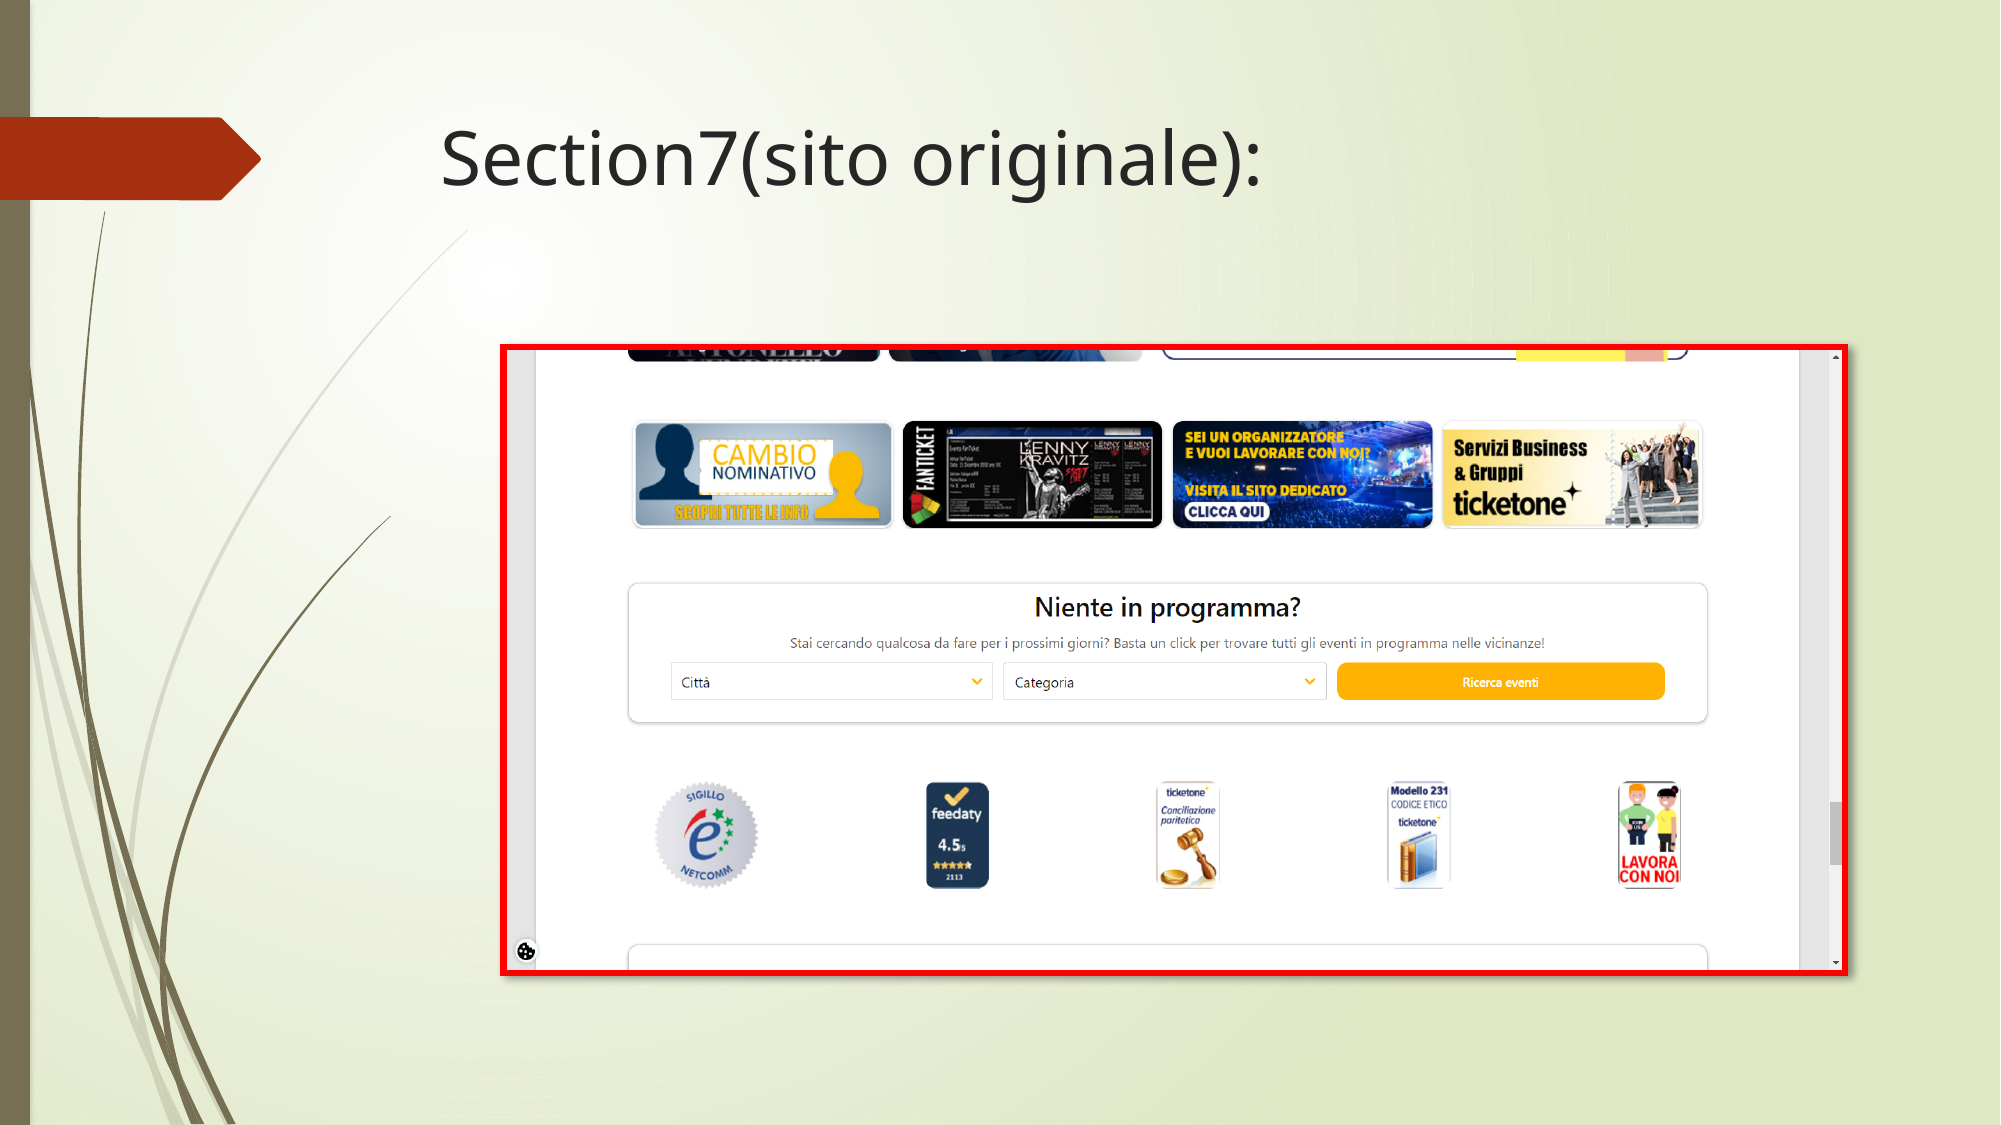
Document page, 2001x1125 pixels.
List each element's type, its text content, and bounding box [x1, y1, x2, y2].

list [506, 349, 1843, 971]
title Section7(sito originale): [425, 102, 1888, 313]
